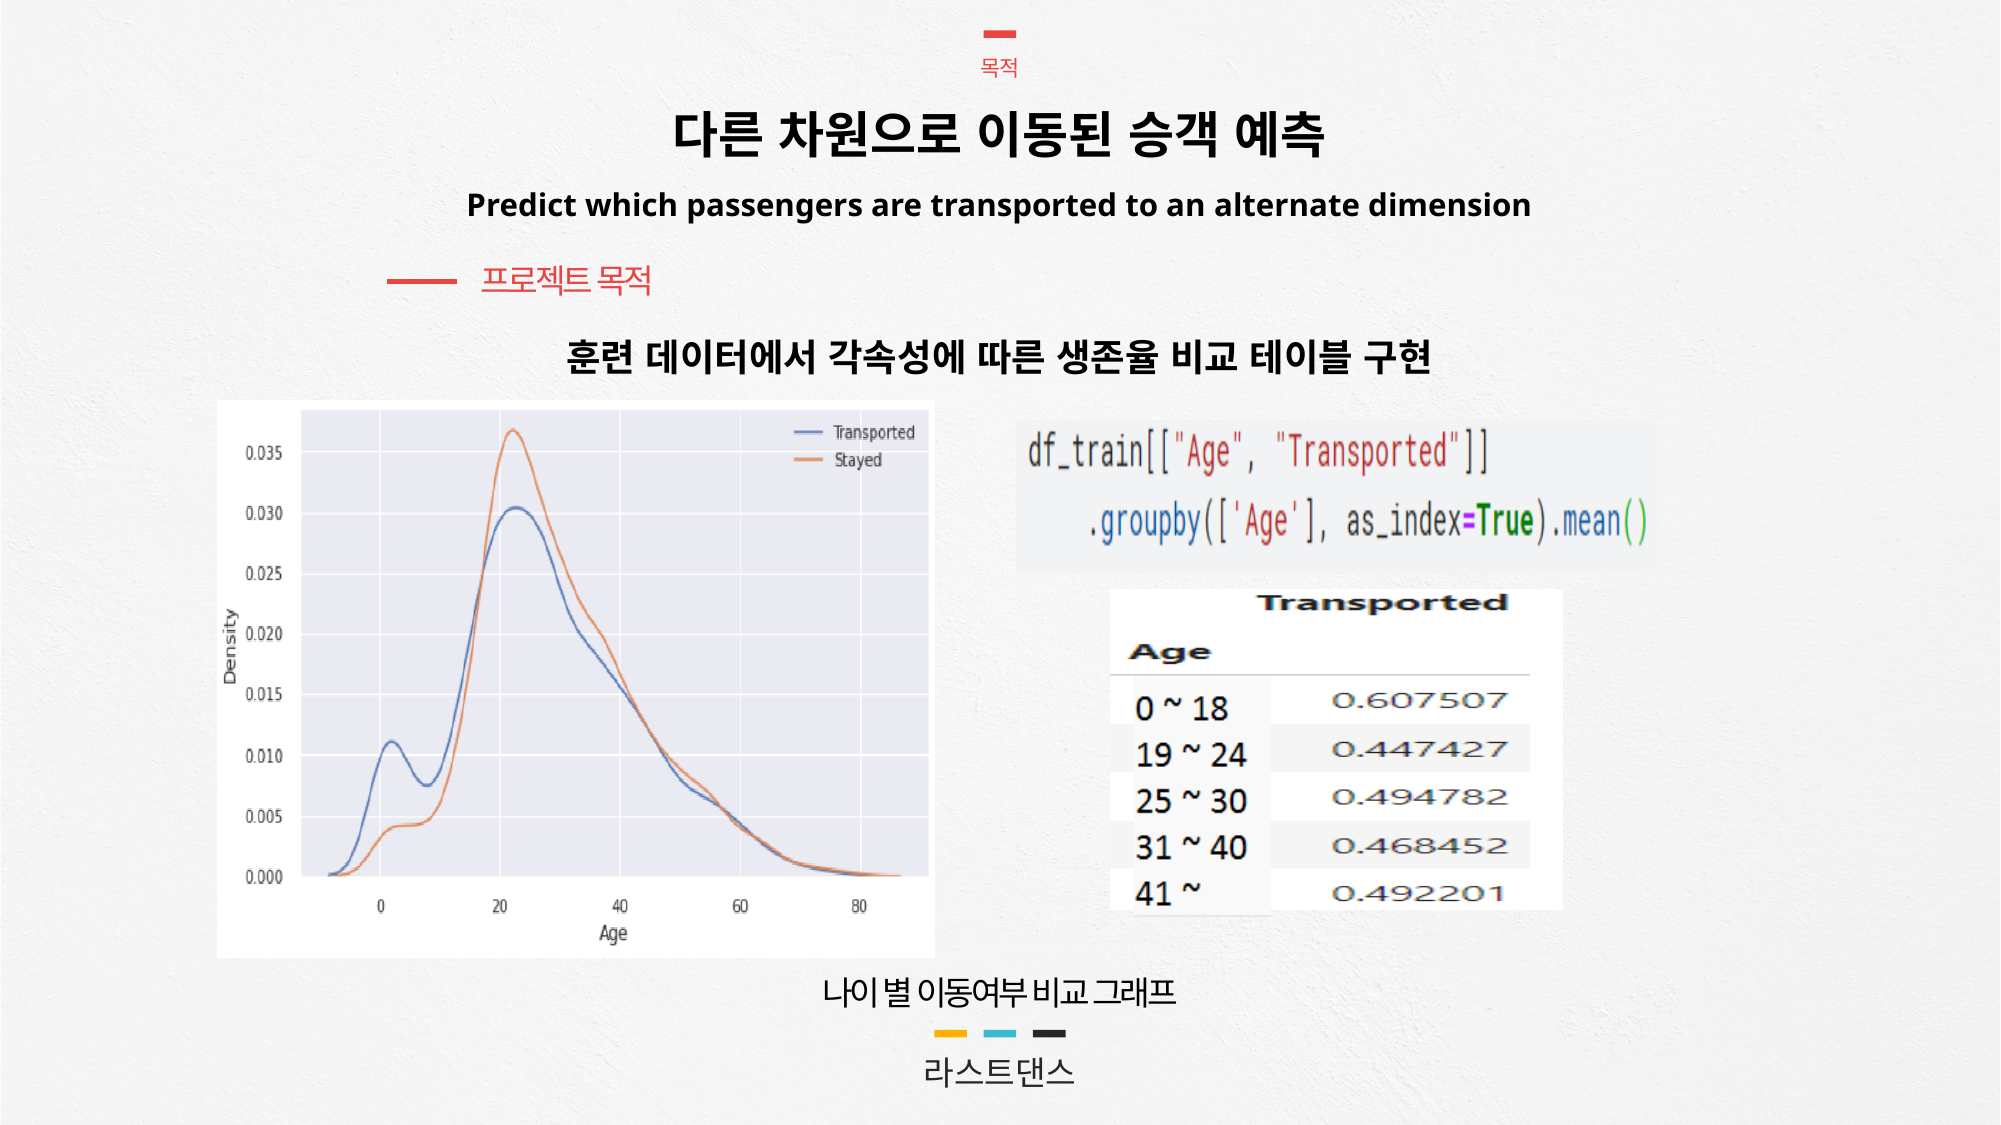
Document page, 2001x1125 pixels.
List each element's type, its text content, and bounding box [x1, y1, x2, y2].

text_box [983, 29, 1017, 39]
text_box [933, 1029, 968, 1038]
text_box 라스트댄스 [908, 1044, 1091, 1100]
text_box [1032, 1029, 1067, 1038]
picture [217, 400, 935, 958]
text_box 훈련 데이터에서 각속성에 따른 생존율 비교 테이블 구현 [551, 326, 1449, 386]
text_box [983, 1029, 1017, 1038]
text_box 목적 [965, 47, 1035, 89]
text_box Predict which passengers are transported to an alternate dimension [451, 177, 1549, 230]
text_box 다른 차원으로 이동된 승객 예측 [658, 95, 1342, 171]
text_box 프로젝트 목적 [465, 252, 670, 308]
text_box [1110, 589, 1563, 917]
text_box 나이 별 이동여부 비교 그래프 [807, 964, 1193, 1020]
picture [1016, 420, 1657, 573]
